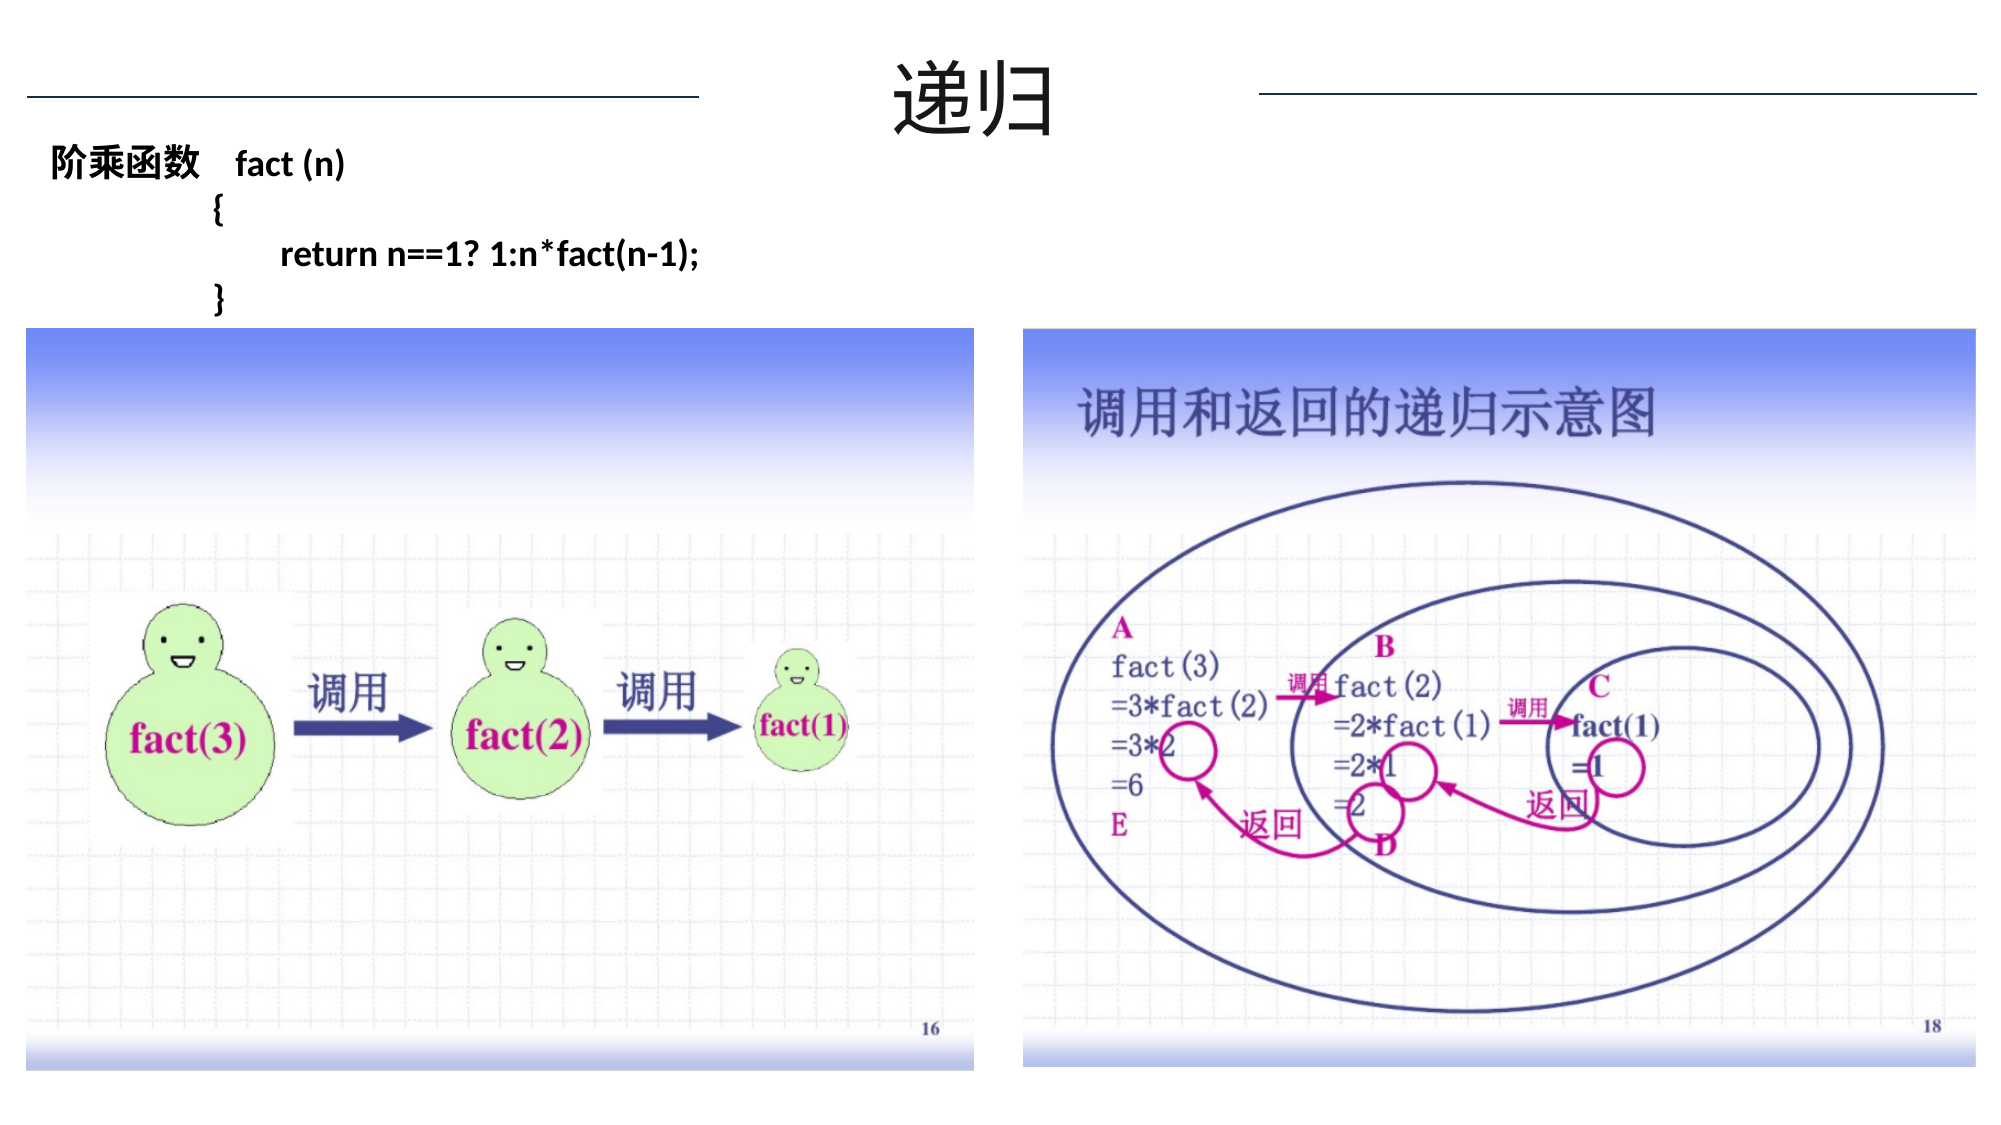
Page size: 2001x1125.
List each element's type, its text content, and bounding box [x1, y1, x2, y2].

picture [1023, 328, 1977, 1067]
picture [26, 328, 974, 1071]
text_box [26, 46, 1977, 148]
text_box 阶乘函数 fact (n) { return n==1? 1:n*fact(n-1); } [36, 148, 965, 327]
